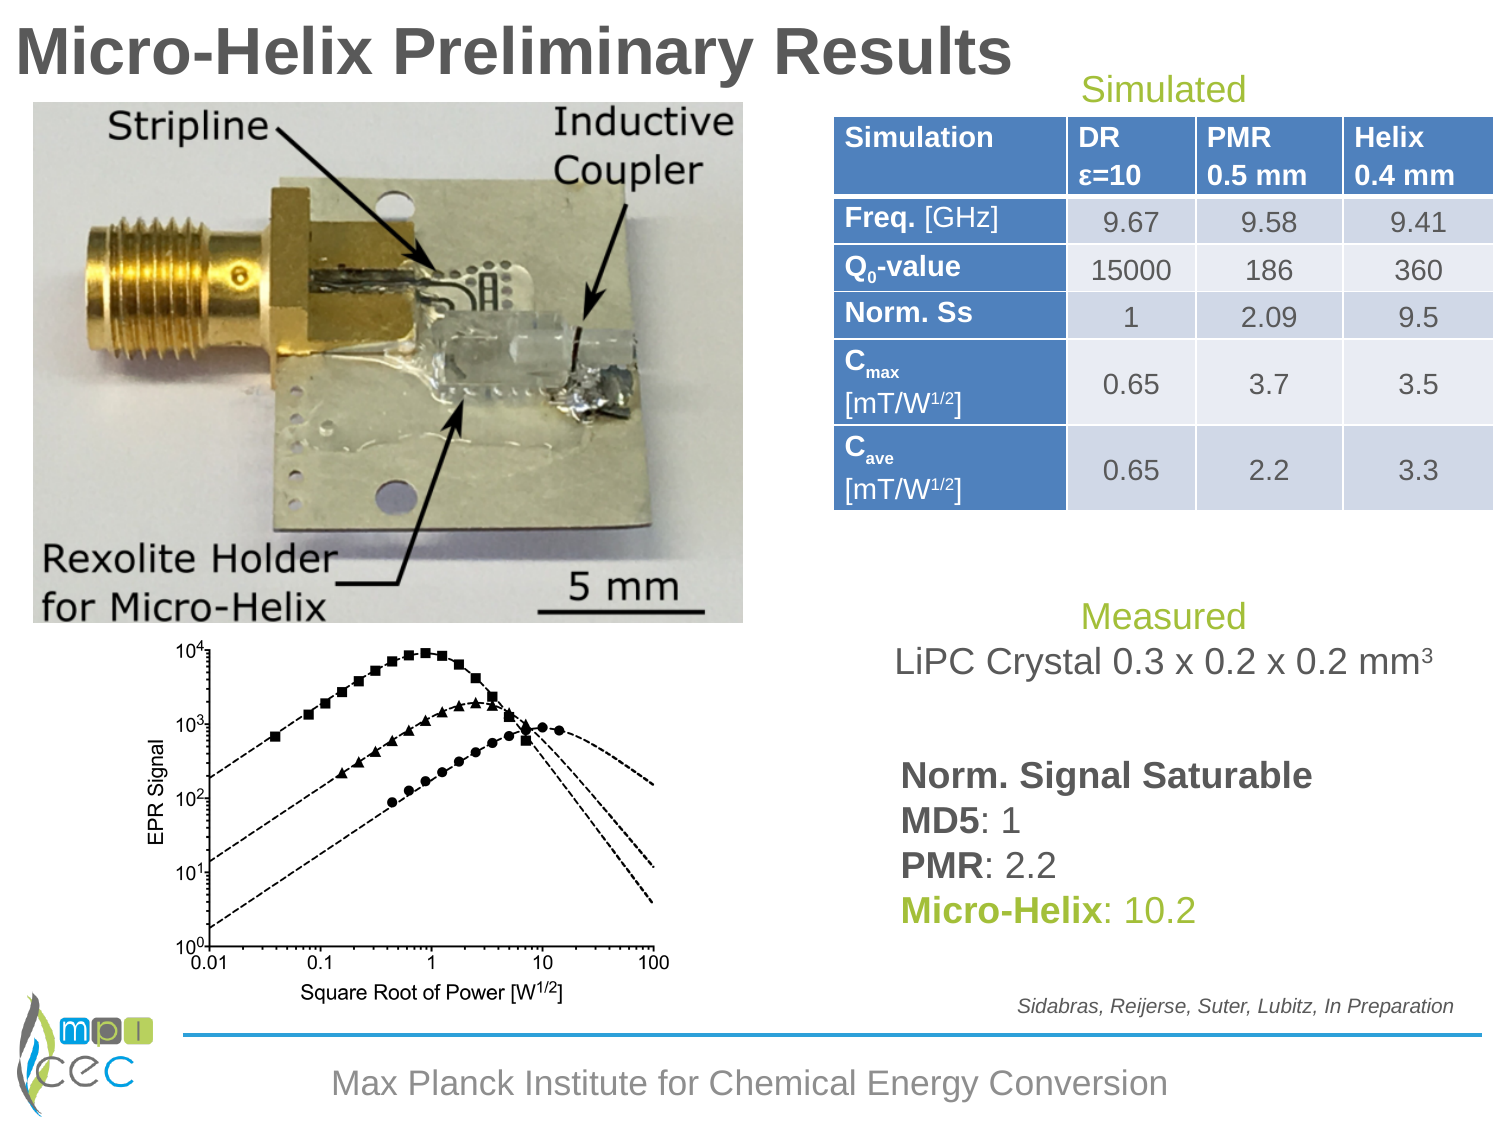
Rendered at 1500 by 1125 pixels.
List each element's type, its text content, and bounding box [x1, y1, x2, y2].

text_box Micro-Helix Preliminary Results [0, 0, 1350, 95]
table_cell 3.7 [1197, 340, 1342, 424]
table_cell 0.65 [1068, 426, 1195, 510]
text_box Sidabras, Reijerse, Suter, Lubitz, In Preparation [1002, 984, 1470, 1025]
text_box Simulated [1065, 57, 1262, 117]
table_cell 9.67 [1068, 199, 1195, 243]
table_cell Cave [mT/W1/2] [834, 426, 1066, 510]
table_cell 9.58 [1197, 199, 1342, 243]
table_cell 186 [1197, 245, 1342, 291]
table_cell 2.2 [1197, 426, 1342, 510]
table_header Helix 0.4 mm [1344, 117, 1493, 194]
table_cell 15000 [1068, 245, 1195, 291]
table_cell Q0-value [834, 245, 1066, 291]
table_cell Freq. [GHz] [834, 199, 1066, 243]
table_header DR ε=10 [1068, 117, 1195, 194]
table_cell Norm. Ss [834, 292, 1066, 338]
table_cell 9.5 [1344, 292, 1493, 338]
picture [32, 101, 744, 624]
table_cell 2.09 [1197, 292, 1342, 338]
picture [17, 991, 153, 1117]
table_header Simulation [834, 117, 1066, 194]
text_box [139, 584, 1464, 1010]
table_cell 9.41 [1344, 199, 1493, 243]
table_header PMR 0.5 mm [1197, 117, 1342, 194]
table_cell 0.65 [1068, 340, 1195, 424]
table_cell 3.3 [1344, 426, 1493, 510]
table_cell Cmax [mT/W1/2] [834, 340, 1066, 424]
table_cell 3.5 [1344, 340, 1493, 424]
table_cell 1 [1068, 292, 1195, 338]
table_cell 360 [1344, 245, 1493, 291]
